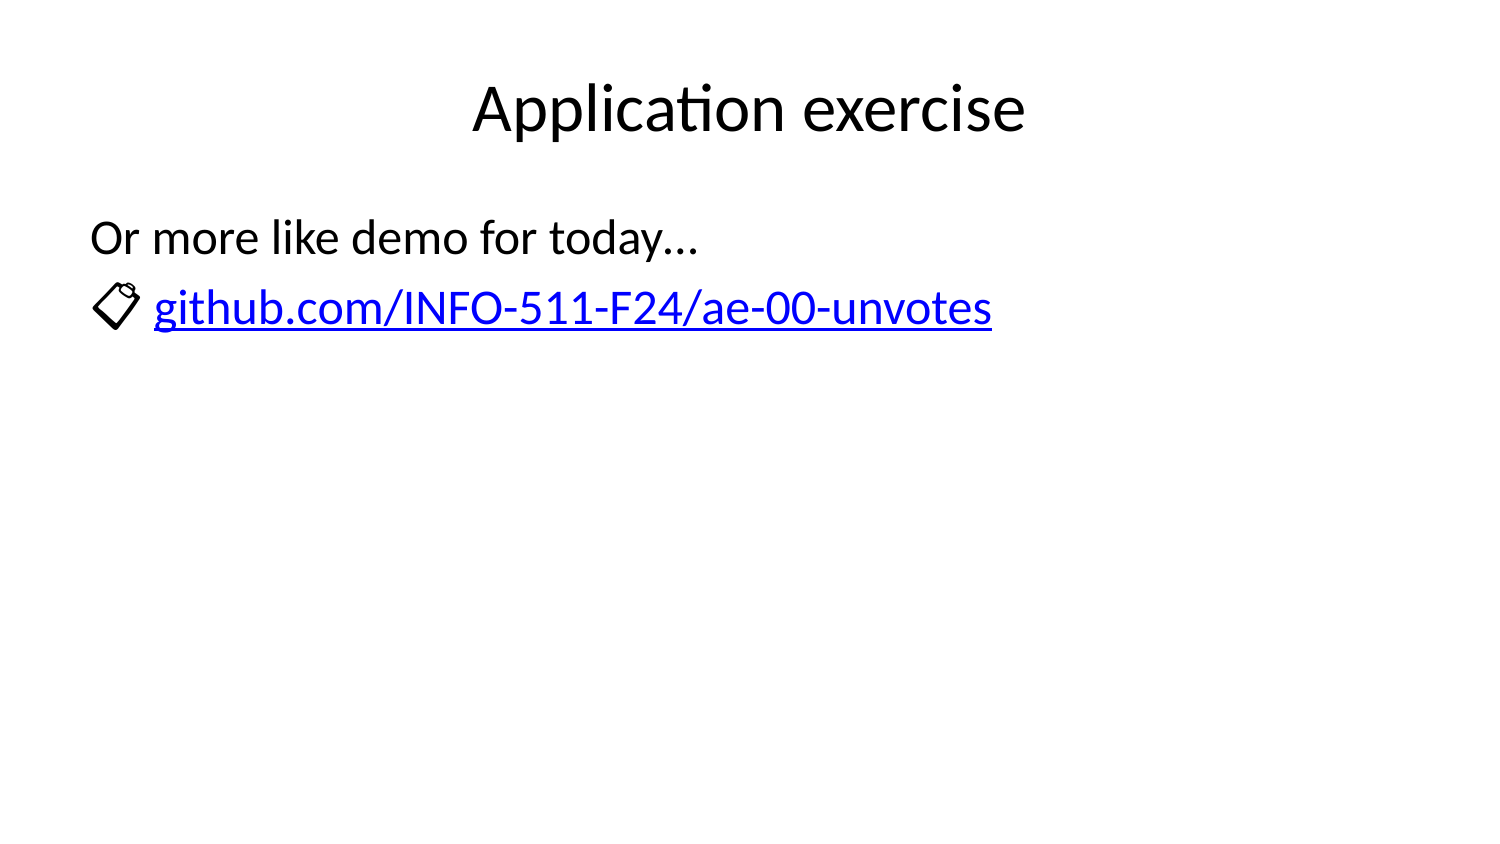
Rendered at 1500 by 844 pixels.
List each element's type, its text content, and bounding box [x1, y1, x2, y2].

title Application exercise [75, 33, 1425, 175]
list Or more like demo for today… 📋 github.com/INFO-511-F24/ae-00-unvotes [75, 196, 1425, 754]
